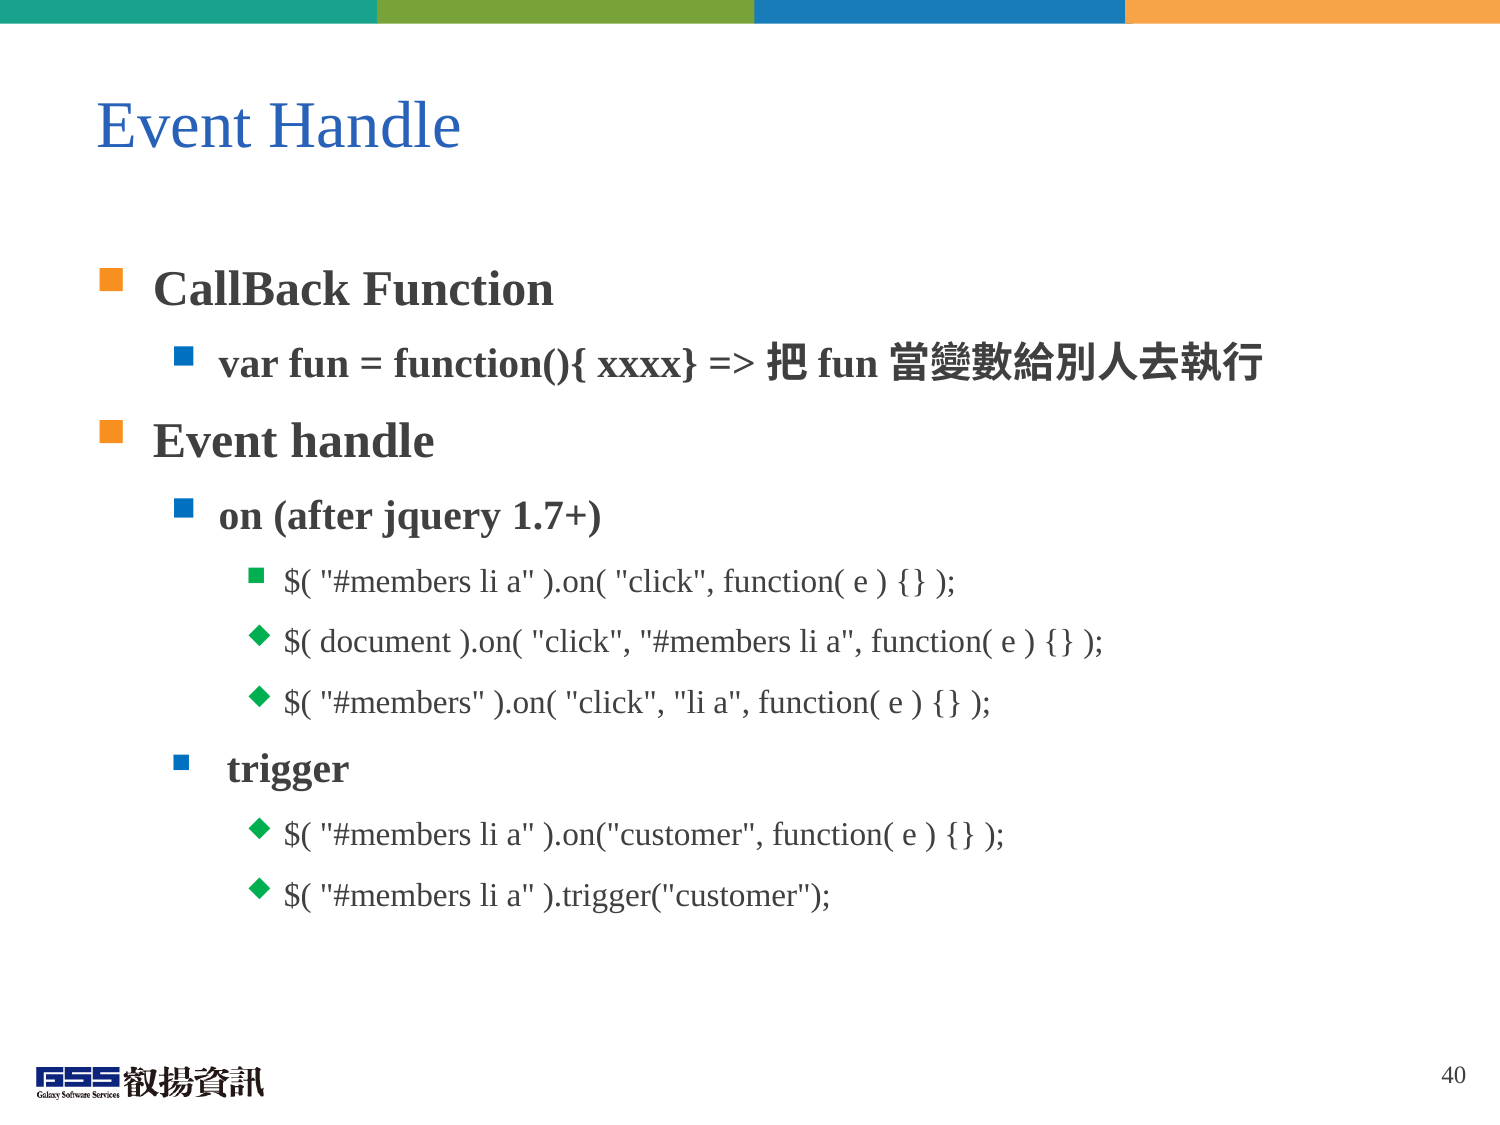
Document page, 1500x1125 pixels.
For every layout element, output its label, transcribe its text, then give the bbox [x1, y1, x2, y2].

picture [36, 1066, 264, 1100]
list CallBack Function var fun = function(){ xxxx} =>把fun當變數給別人去執行 Event handle on (after jquery 1.7+) $( "#members li a" ).on( "click", function( e ) {} ); $( document ).on( "click", "#members li a", function( e ) {} ); $( "#members" ).on( "click", "li a", function( e ) {} ); trigger $( "#members li a" ).on("customer", function( e ) {} ); $( "#members li a" ).trigger("customer"); [81, 247, 1413, 1037]
title Event Handle [81, 73, 1413, 221]
